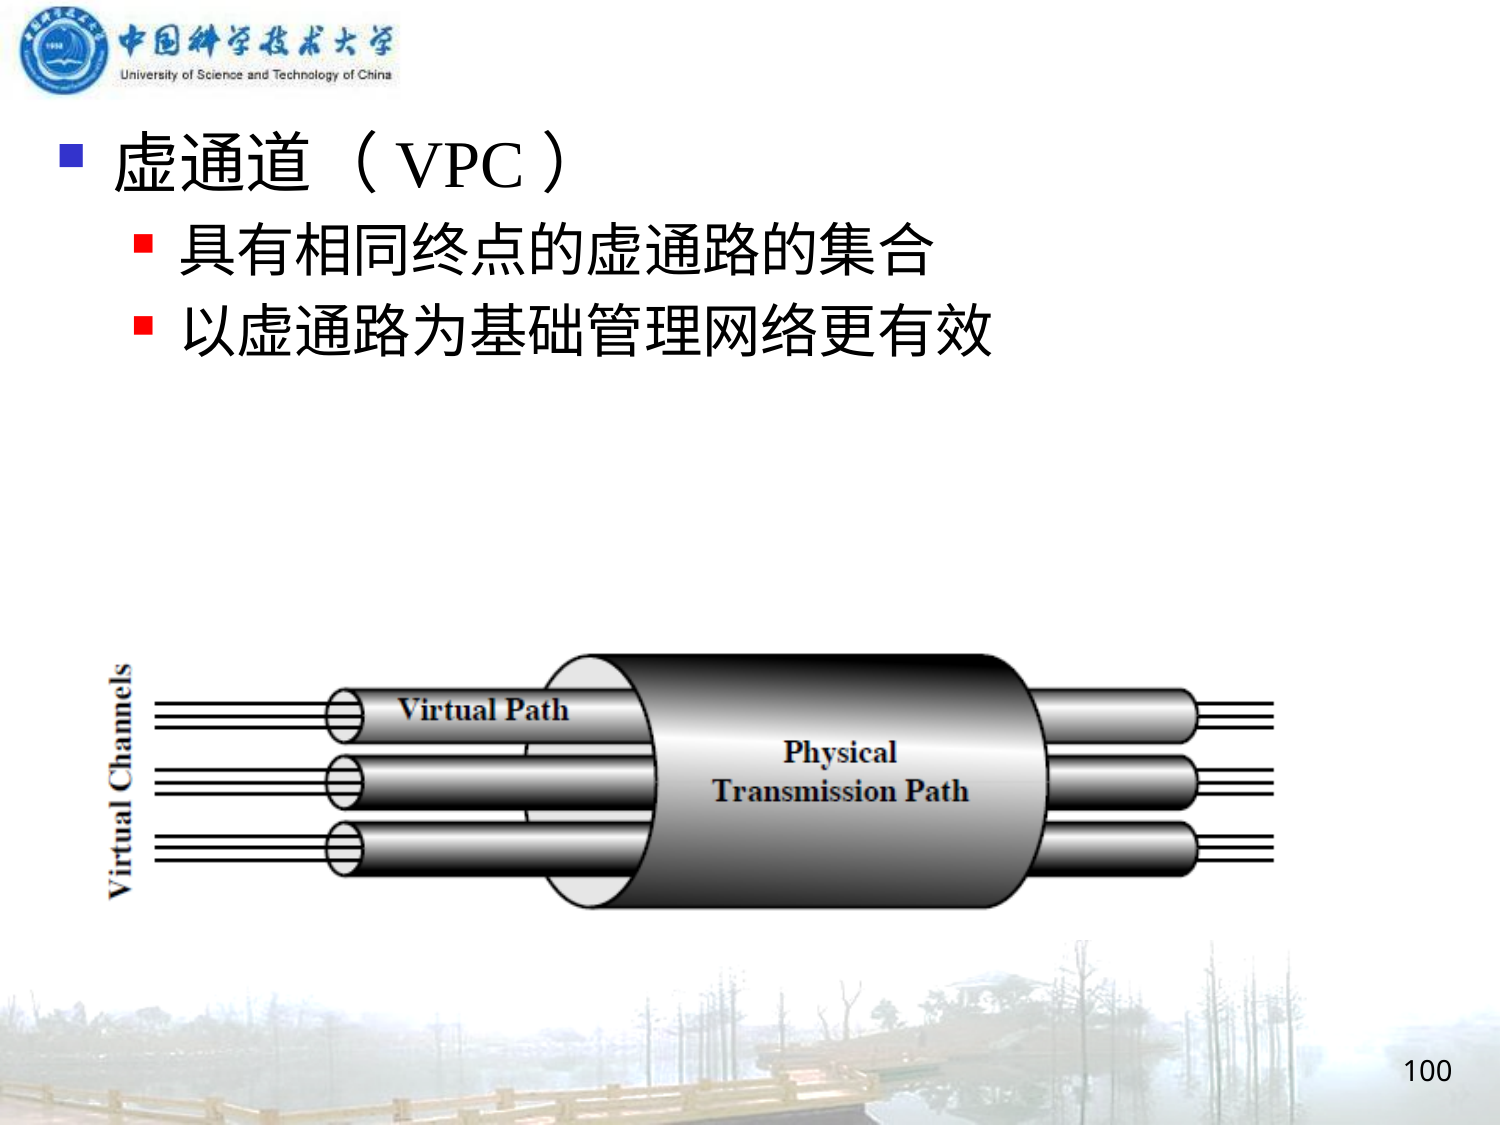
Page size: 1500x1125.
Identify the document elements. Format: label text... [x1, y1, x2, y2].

picture [0, 0, 422, 103]
list 虚通道（VPC） 具有相同终点的虚通路的集合 以虚通路为基础管理网络更有效 [40, 113, 1470, 1007]
picture [76, 621, 1300, 929]
slide_number 100 [1154, 1023, 1468, 1100]
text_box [0, 940, 1500, 1125]
